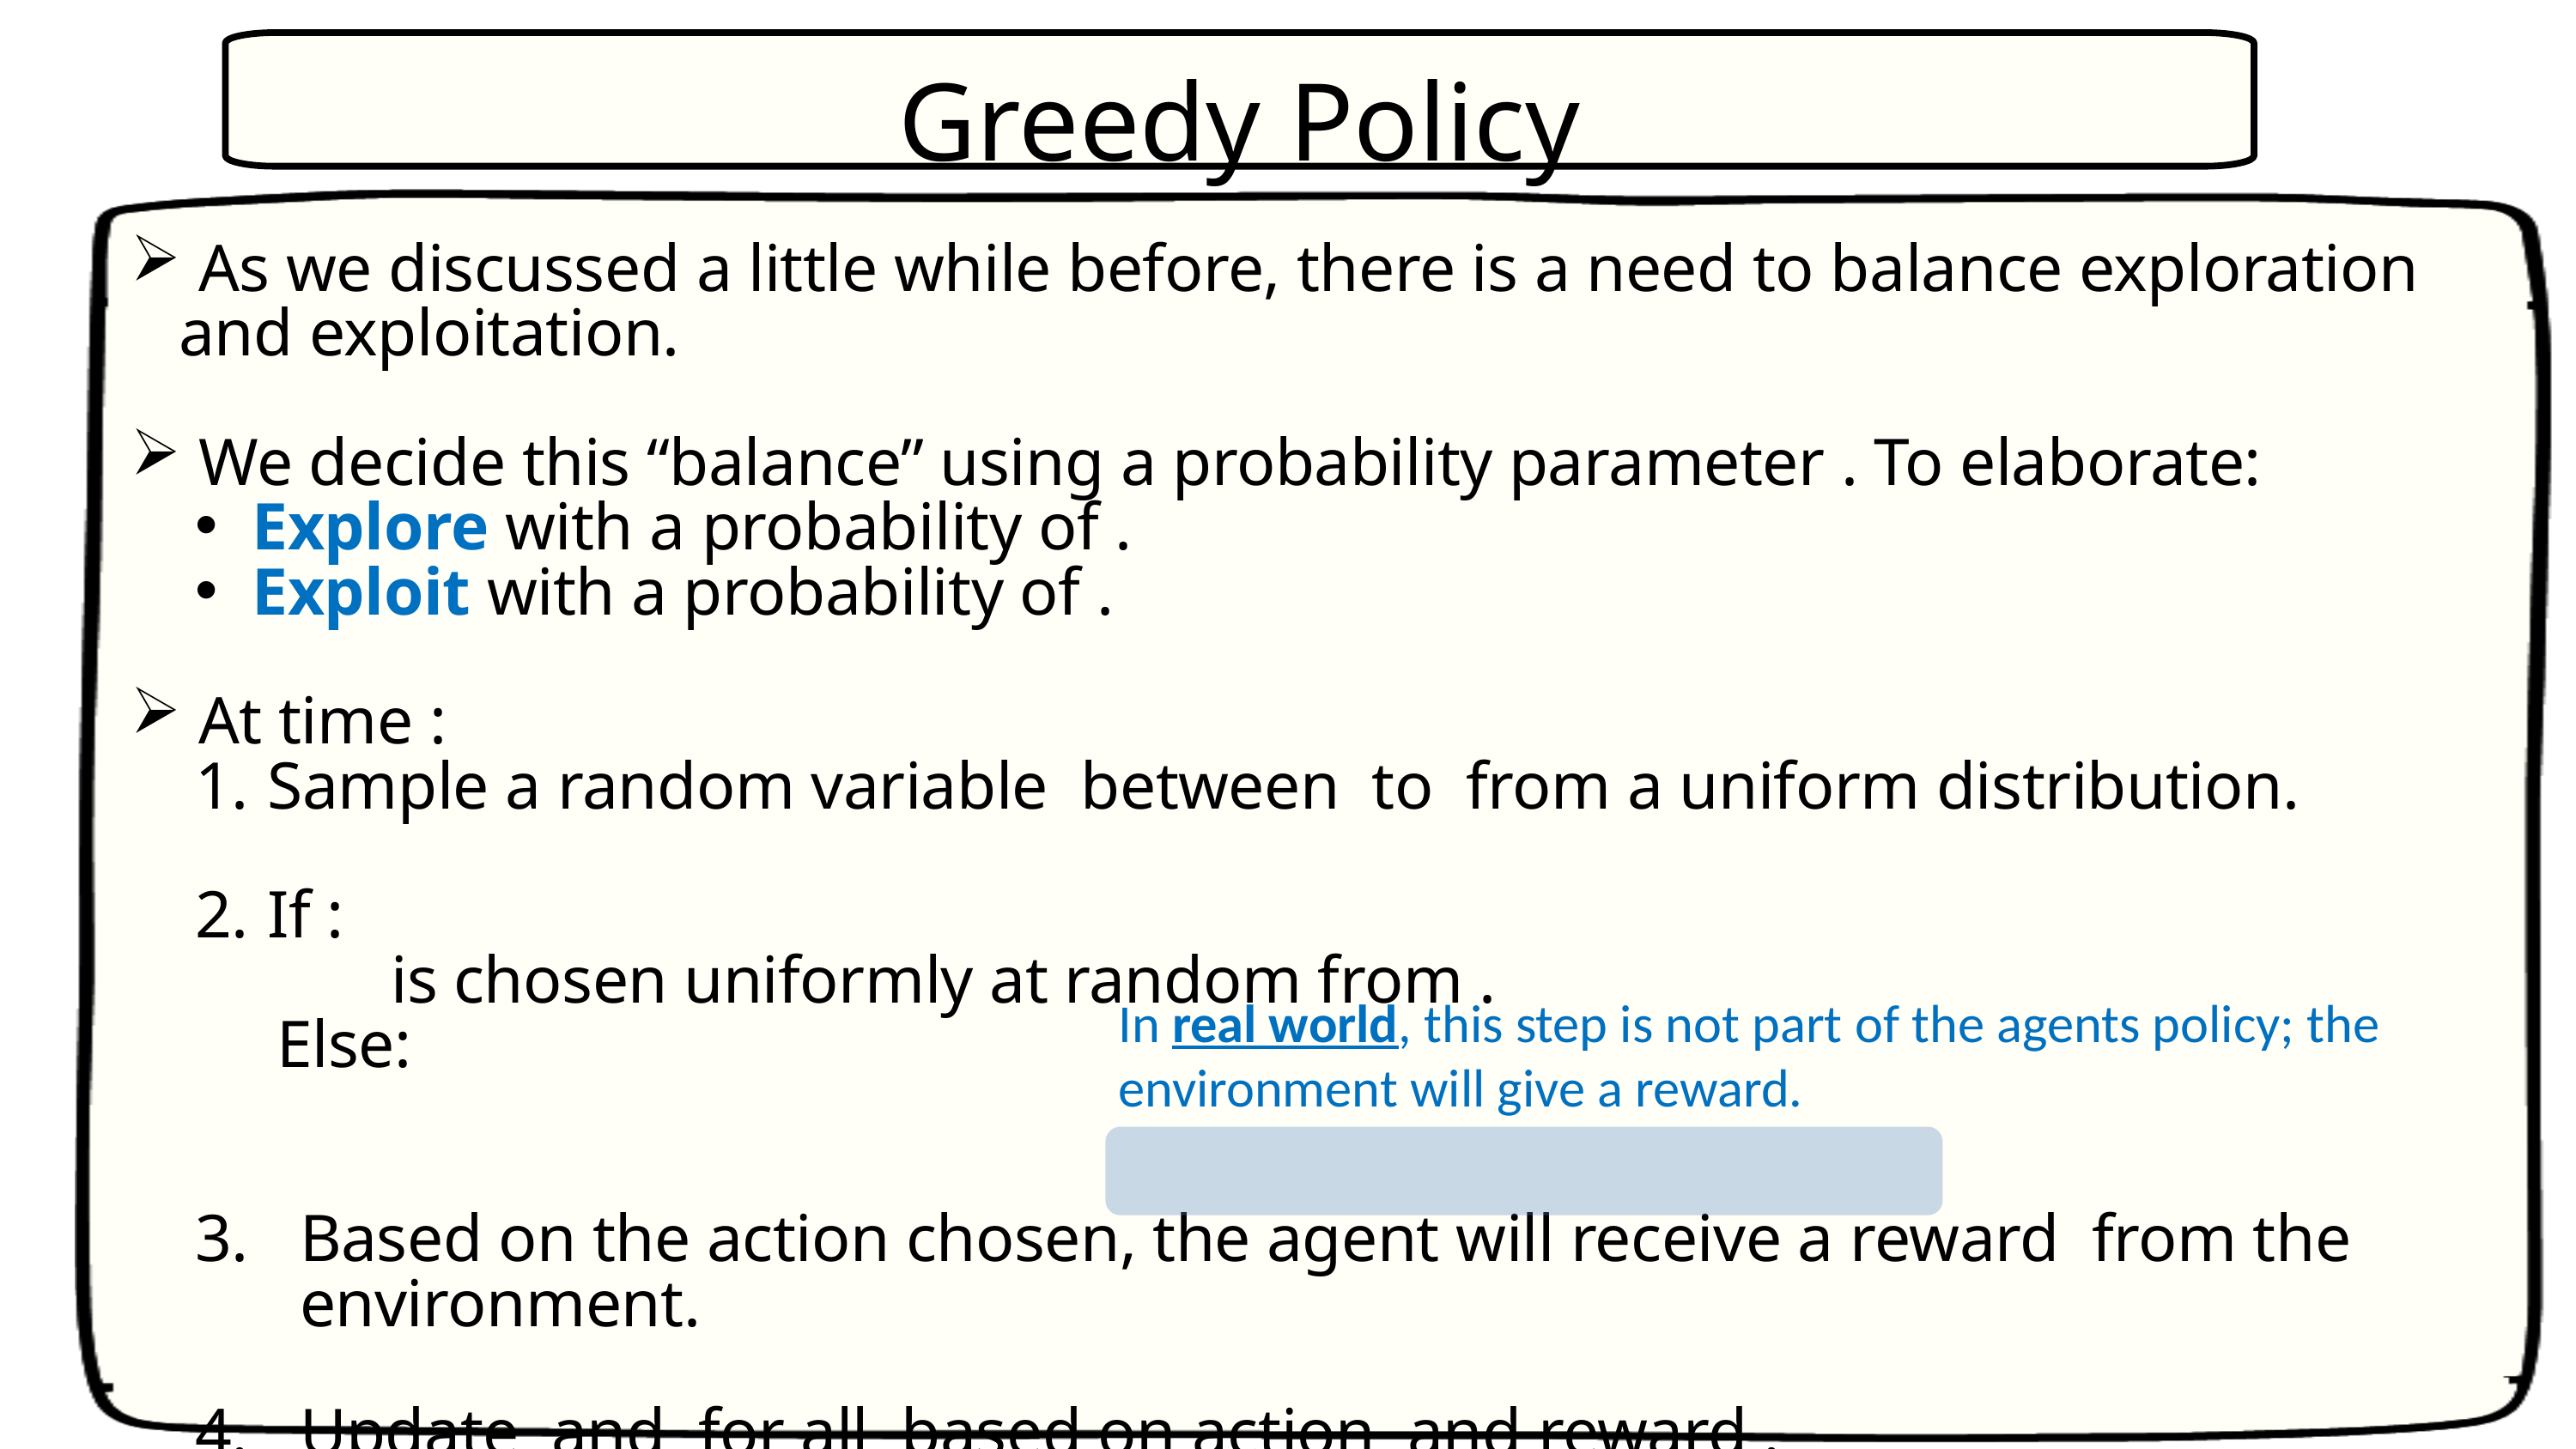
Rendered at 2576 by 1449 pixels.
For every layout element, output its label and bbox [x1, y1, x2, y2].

picture [75, 189, 2555, 1449]
text_box [225, 32, 2255, 167]
